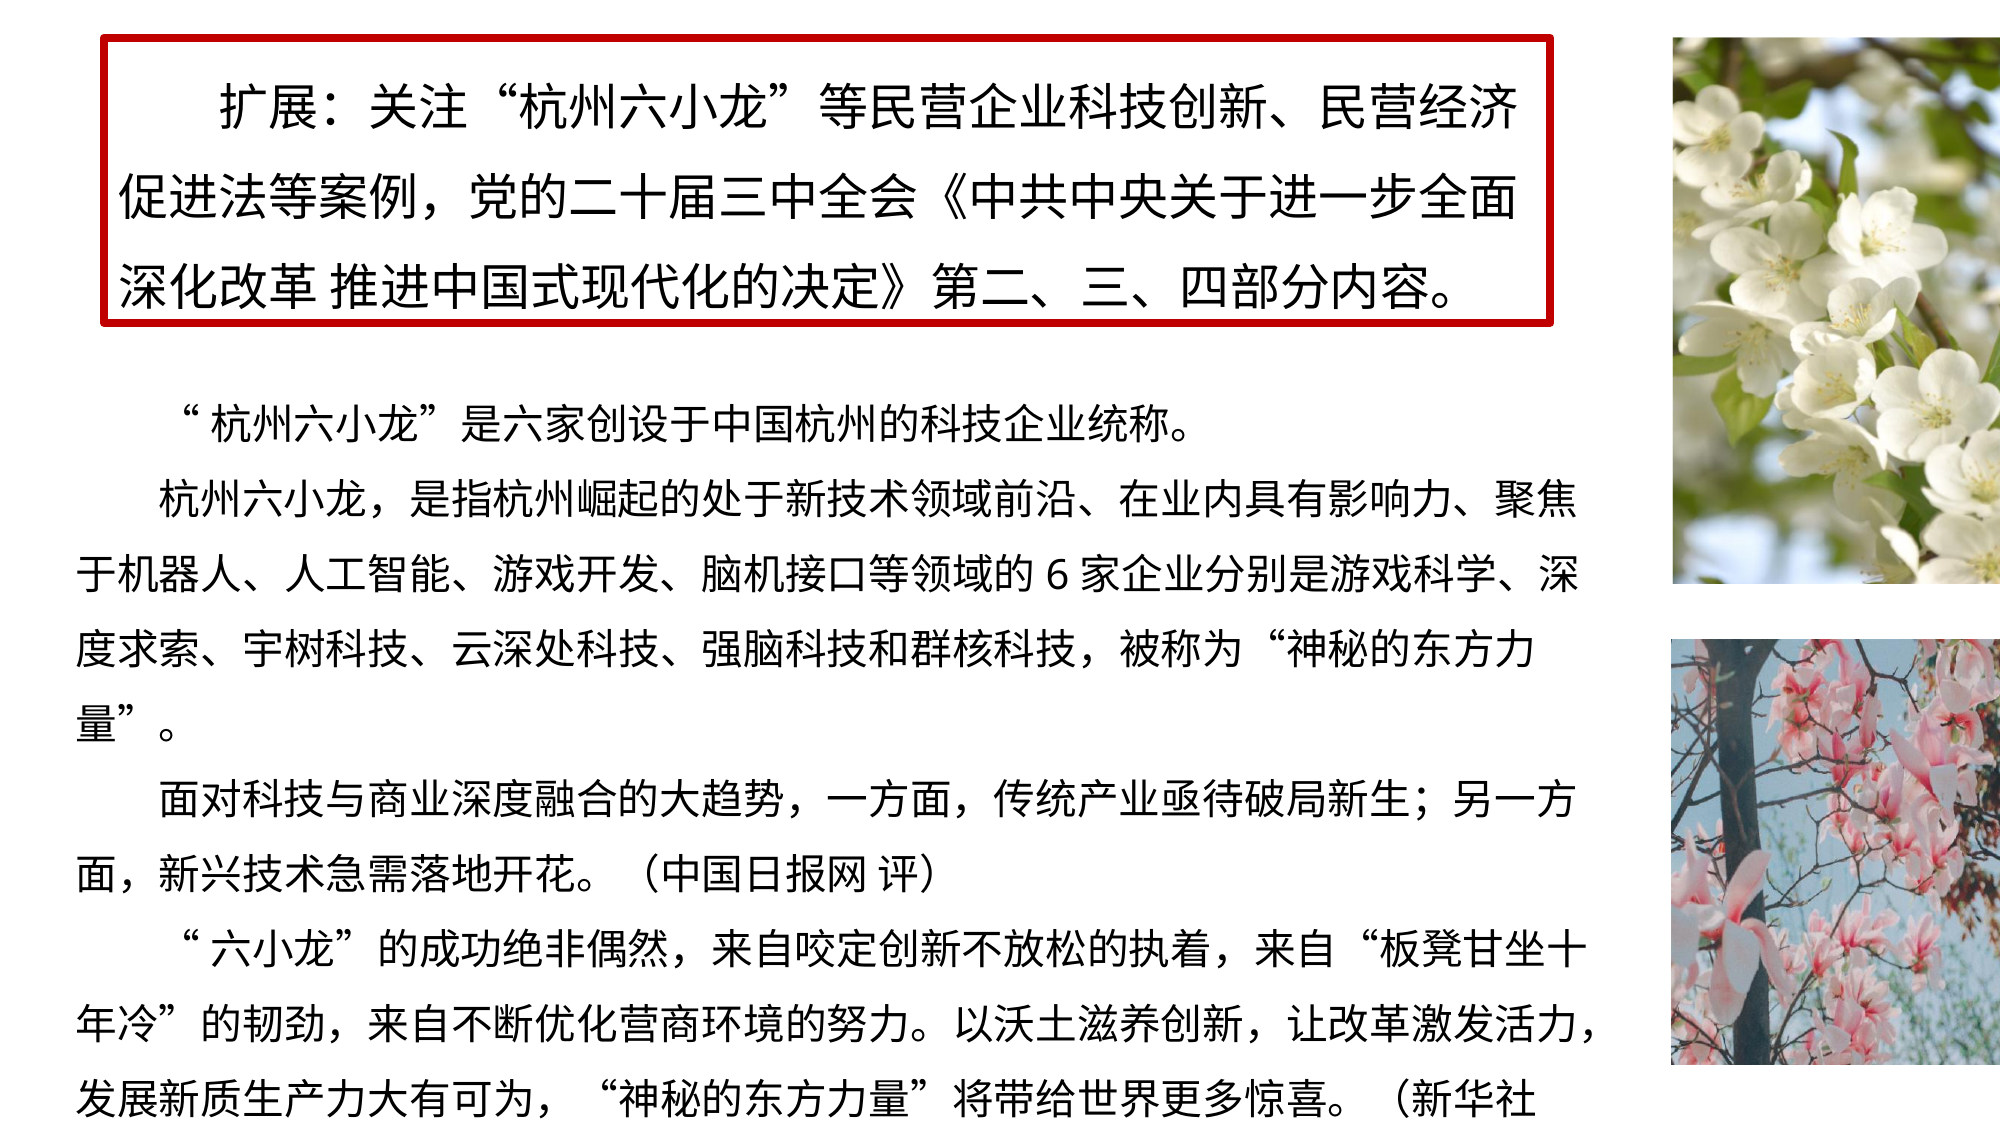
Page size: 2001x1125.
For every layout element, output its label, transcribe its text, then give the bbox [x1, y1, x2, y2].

picture [1671, 639, 2000, 1065]
picture [1610, 38, 2000, 584]
text_box “杭州六小龙”是六家创设于中国杭州的科技企业统称。 杭州六小龙，是指杭州崛起的处于新技术领域前沿、在业内具有影响力、聚焦于机器人、人工智能、游戏开发、脑机接口等领域的6家企业分别是游戏科学、深度求索、宇树科技、云深处科技、强脑科技和群核科技，被称为“神秘的东方力量”。 面对科技与商业深度融合的大趋势，一方面，传统产业亟待破局新生；另一方面，新兴技术急需落地开花。（中国日报网 评） “六小龙”的成功绝非偶然，来自咬定创新不放松的执着，来自“板凳甘坐十年冷”的韧劲，来自不断优化营商环境的努力。以沃土滋养创新，让改革激发活力，发展新质生产力大有可为，“神秘的东方力量”将带给世界更多惊喜。（新华社 评） [60, 365, 1635, 1125]
text_box 扩展：关注“杭州六小龙”等民营企业科技创新、民营经济促进法等案例，党的二十届三中全会《中共中央关于进一步全面深化改革 推进中国式现代化的决定》第二、三、四部分内容。 [103, 37, 1551, 323]
